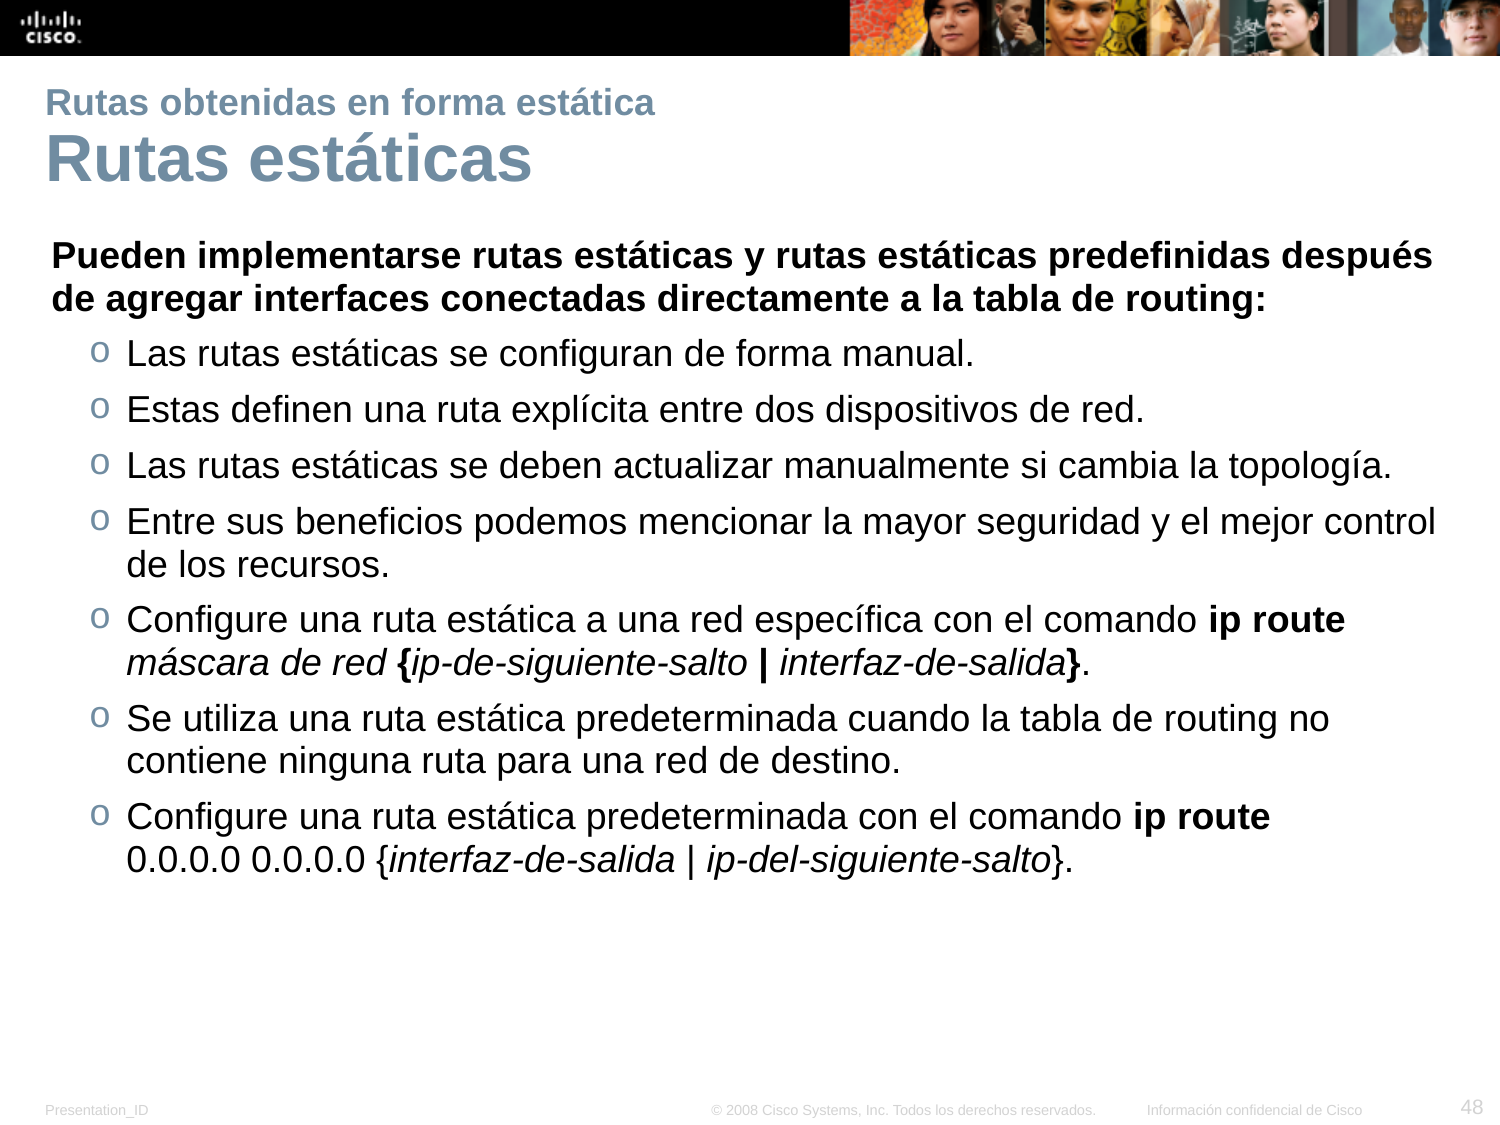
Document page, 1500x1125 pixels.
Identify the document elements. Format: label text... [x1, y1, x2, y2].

list Pueden implementarse rutas estáticas y rutas estáticas predefinidas después de agregar interfaces conectadas directamente a la tabla de routing: Las rutas estáticas se configuran de forma manual. Estas definen una ruta explícita entre dos dispositivos de red. Las rutas estáticas se deben actualizar manualmente si cambia la topología. Entre sus beneficios podemos mencionar la mayor seguridad y el mejor control de los recursos. Configure una ruta estática a una red específica con el comando ip route máscara de red {ip-de-siguiente-salto | interfaz-de-salida}. Se utiliza una ruta estática predeterminada cuando la tabla de routing no contiene ninguna ruta para una red de destino. Configure una ruta estática predeterminada con el comando ip route 0.0.0.0 0.0.0.0 {interfaz-de-salida | ip-del-siguiente-salto}. [38, 227, 1471, 1036]
title Rutas obtenidas en forma estática Rutas estáticas [31, 64, 1471, 203]
picture [0, 0, 1500, 56]
